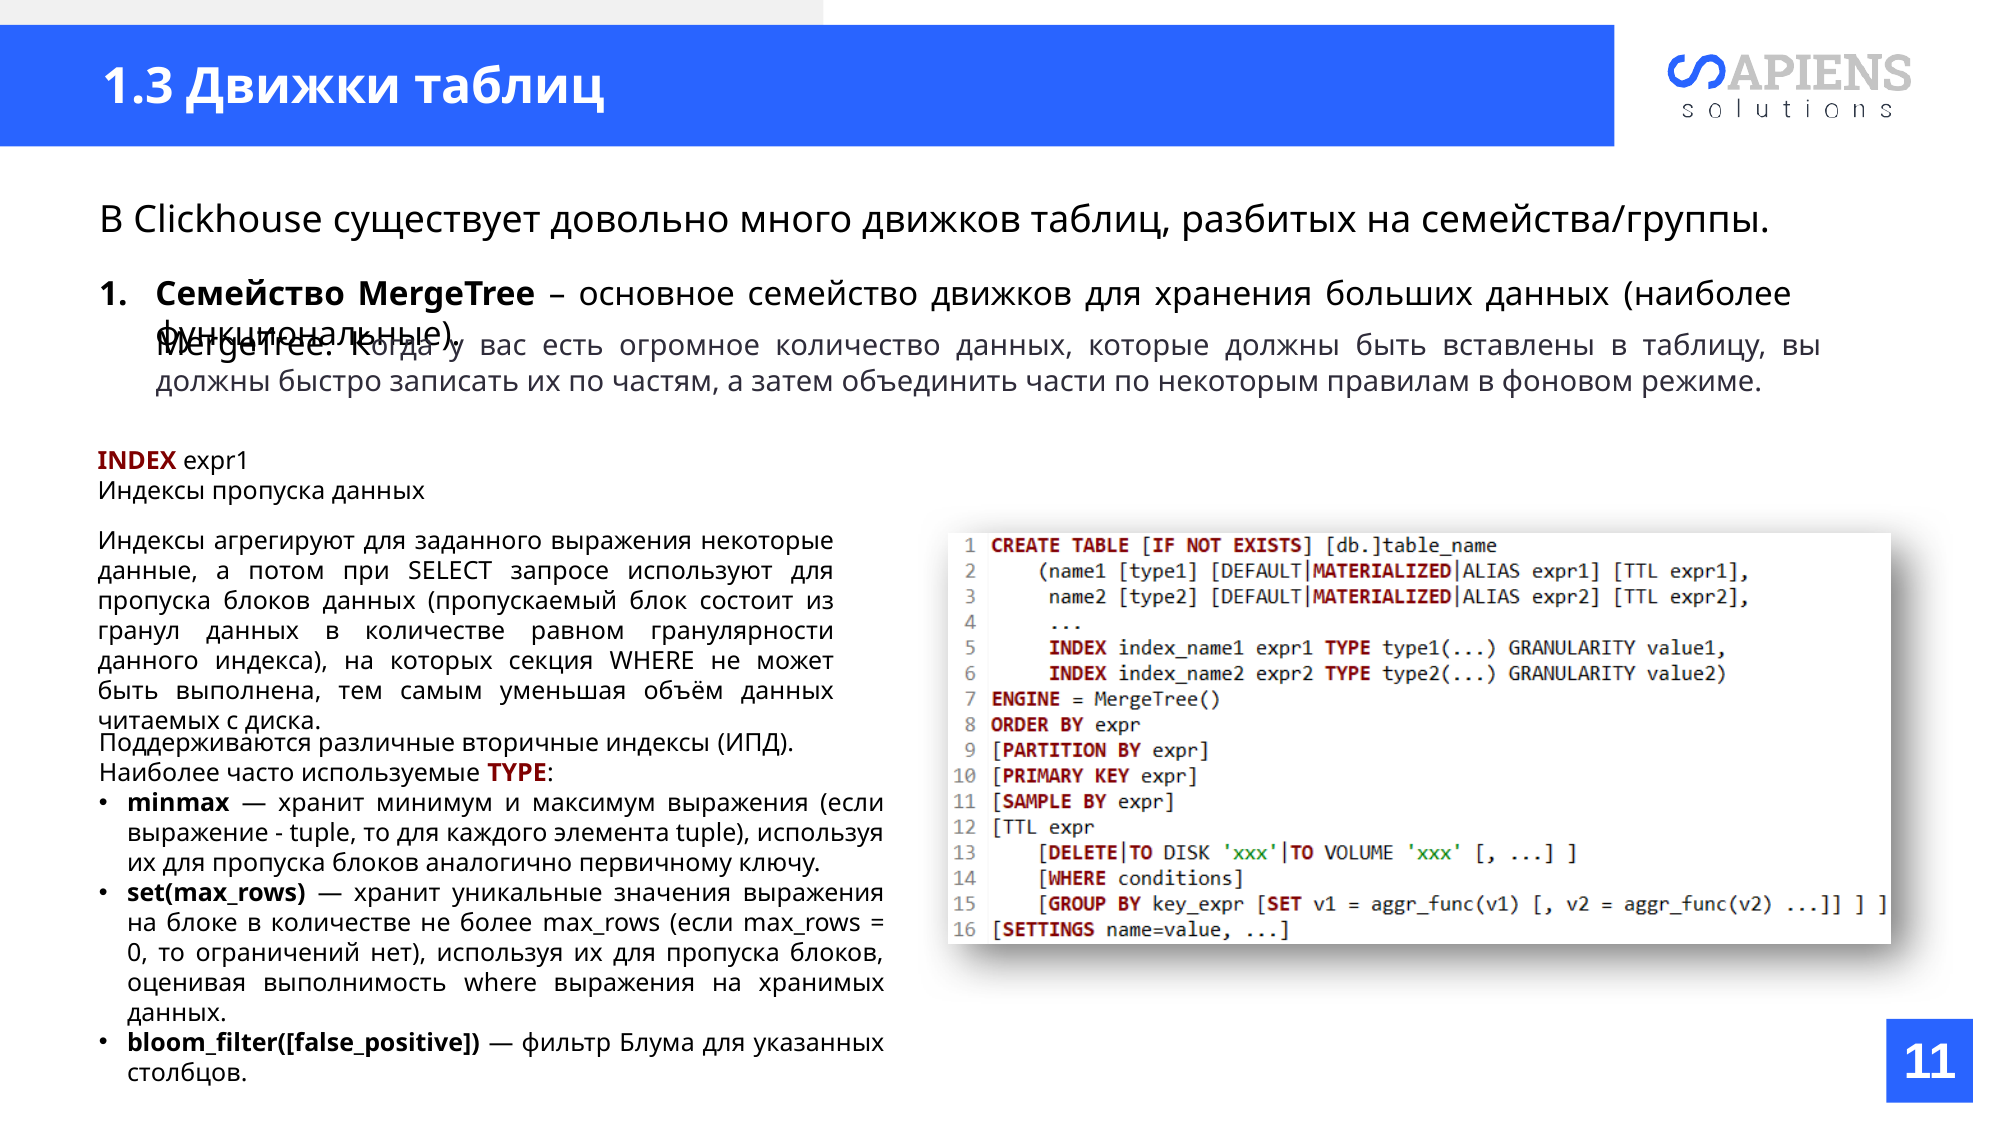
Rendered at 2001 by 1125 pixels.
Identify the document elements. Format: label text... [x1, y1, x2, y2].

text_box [1667, 53, 1911, 91]
picture [1708, 103, 1721, 118]
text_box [0, 0, 1615, 147]
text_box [82, 437, 913, 1038]
text_box [1682, 103, 1693, 118]
text_box [1886, 1018, 1973, 1103]
text_box 11 [1897, 1031, 1961, 1089]
picture [1825, 103, 1838, 118]
text_box В Clickhouse существует довольно много движков таблиц, разбитых на семейства/группы. Семейство MergeTree – основное семейство движков для хранения больших данных (наиболее функциональные). [84, 187, 1807, 314]
picture [948, 533, 1892, 945]
text_box MergeTree. Когда у вас есть огромное количество данных, которые должны быть вставлены в таблицу, вы должны быстро записать их по частям, а затем объединить части по некоторым правилам в фоновом режиме. [65, 314, 1838, 405]
text_box [1881, 103, 1891, 118]
text_box [1757, 104, 1768, 118]
text_box [1783, 100, 1791, 118]
text_box [1854, 103, 1864, 118]
